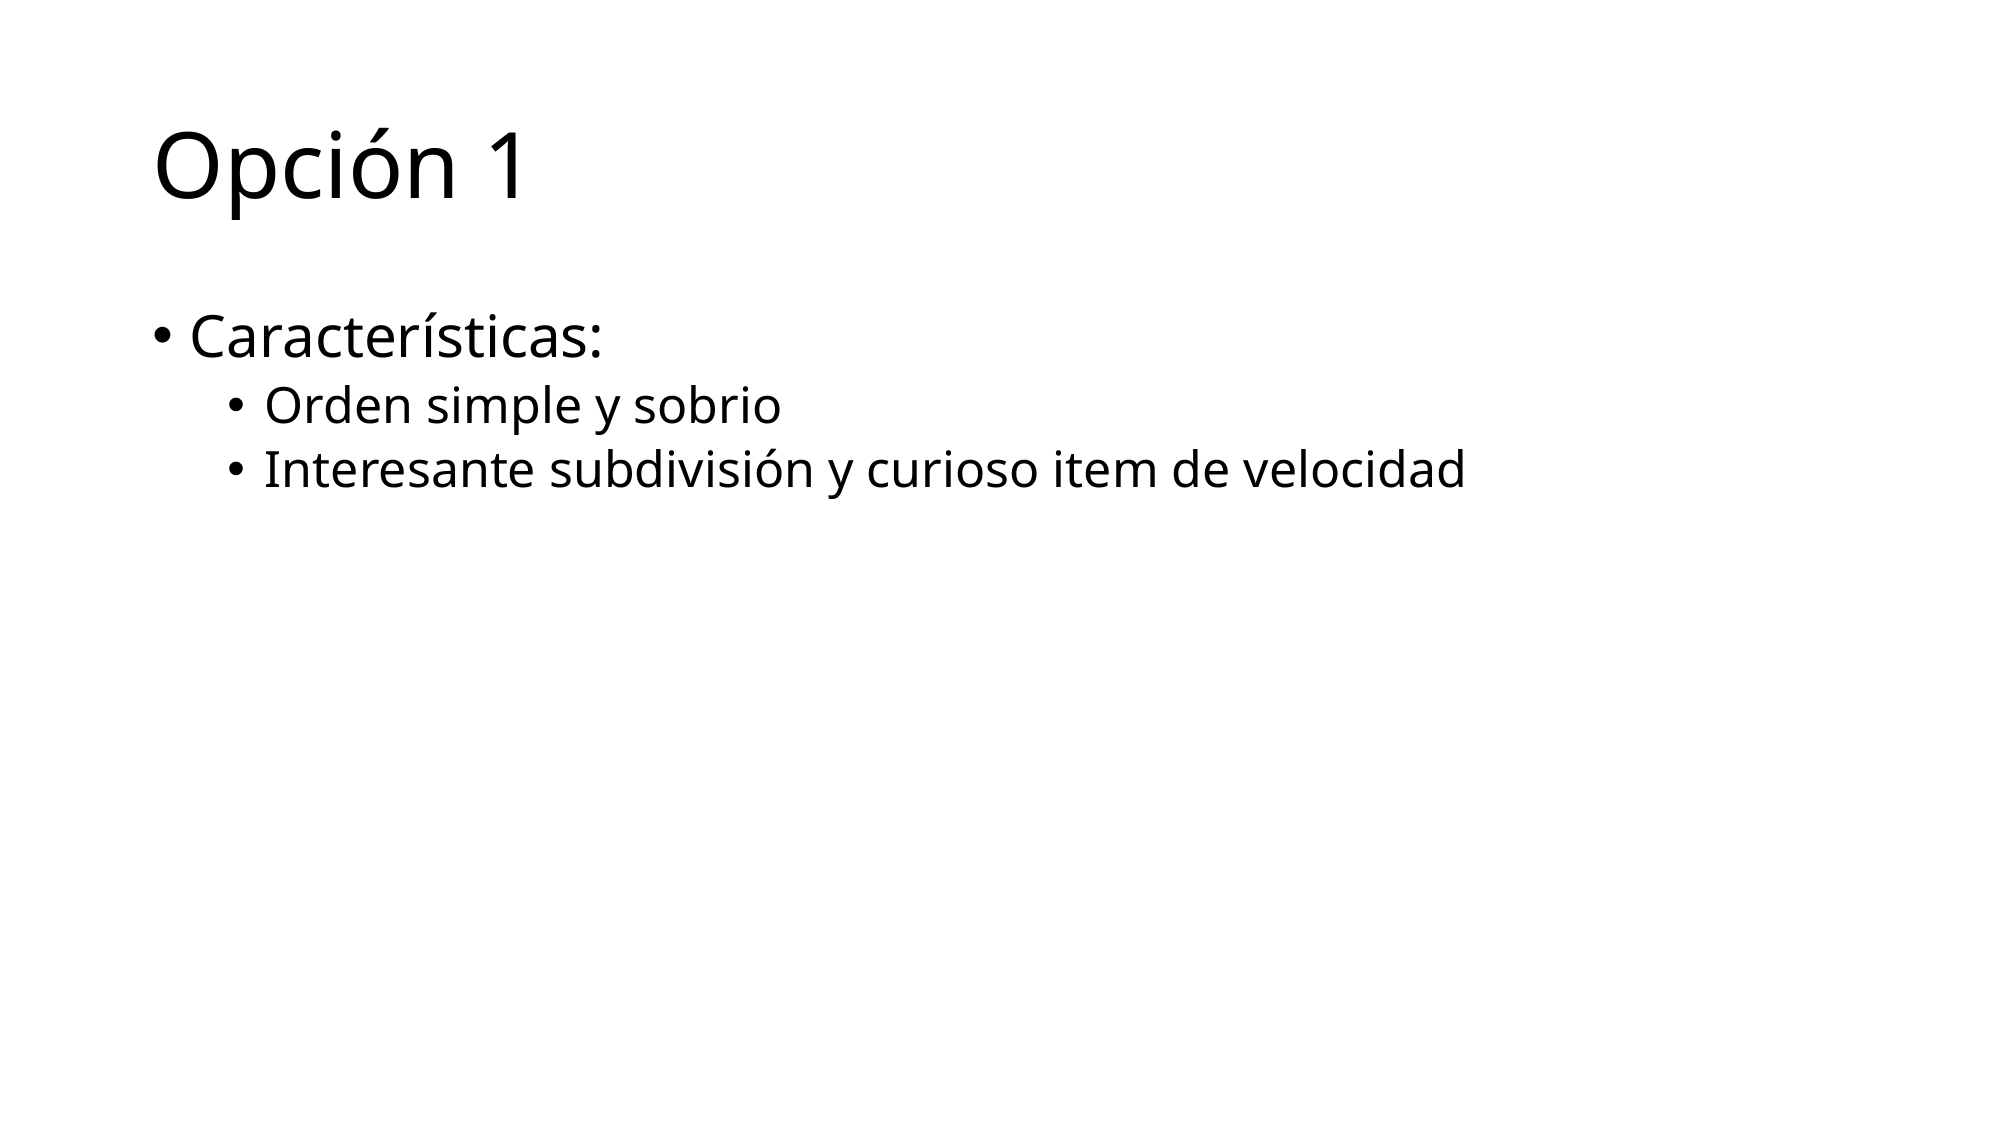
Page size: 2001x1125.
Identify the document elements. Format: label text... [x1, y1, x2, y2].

title Opción 1 [137, 59, 1863, 278]
list Características: Orden simple y sobrio Interesante subdivisión y curioso item de velocidad [137, 299, 1863, 1014]
